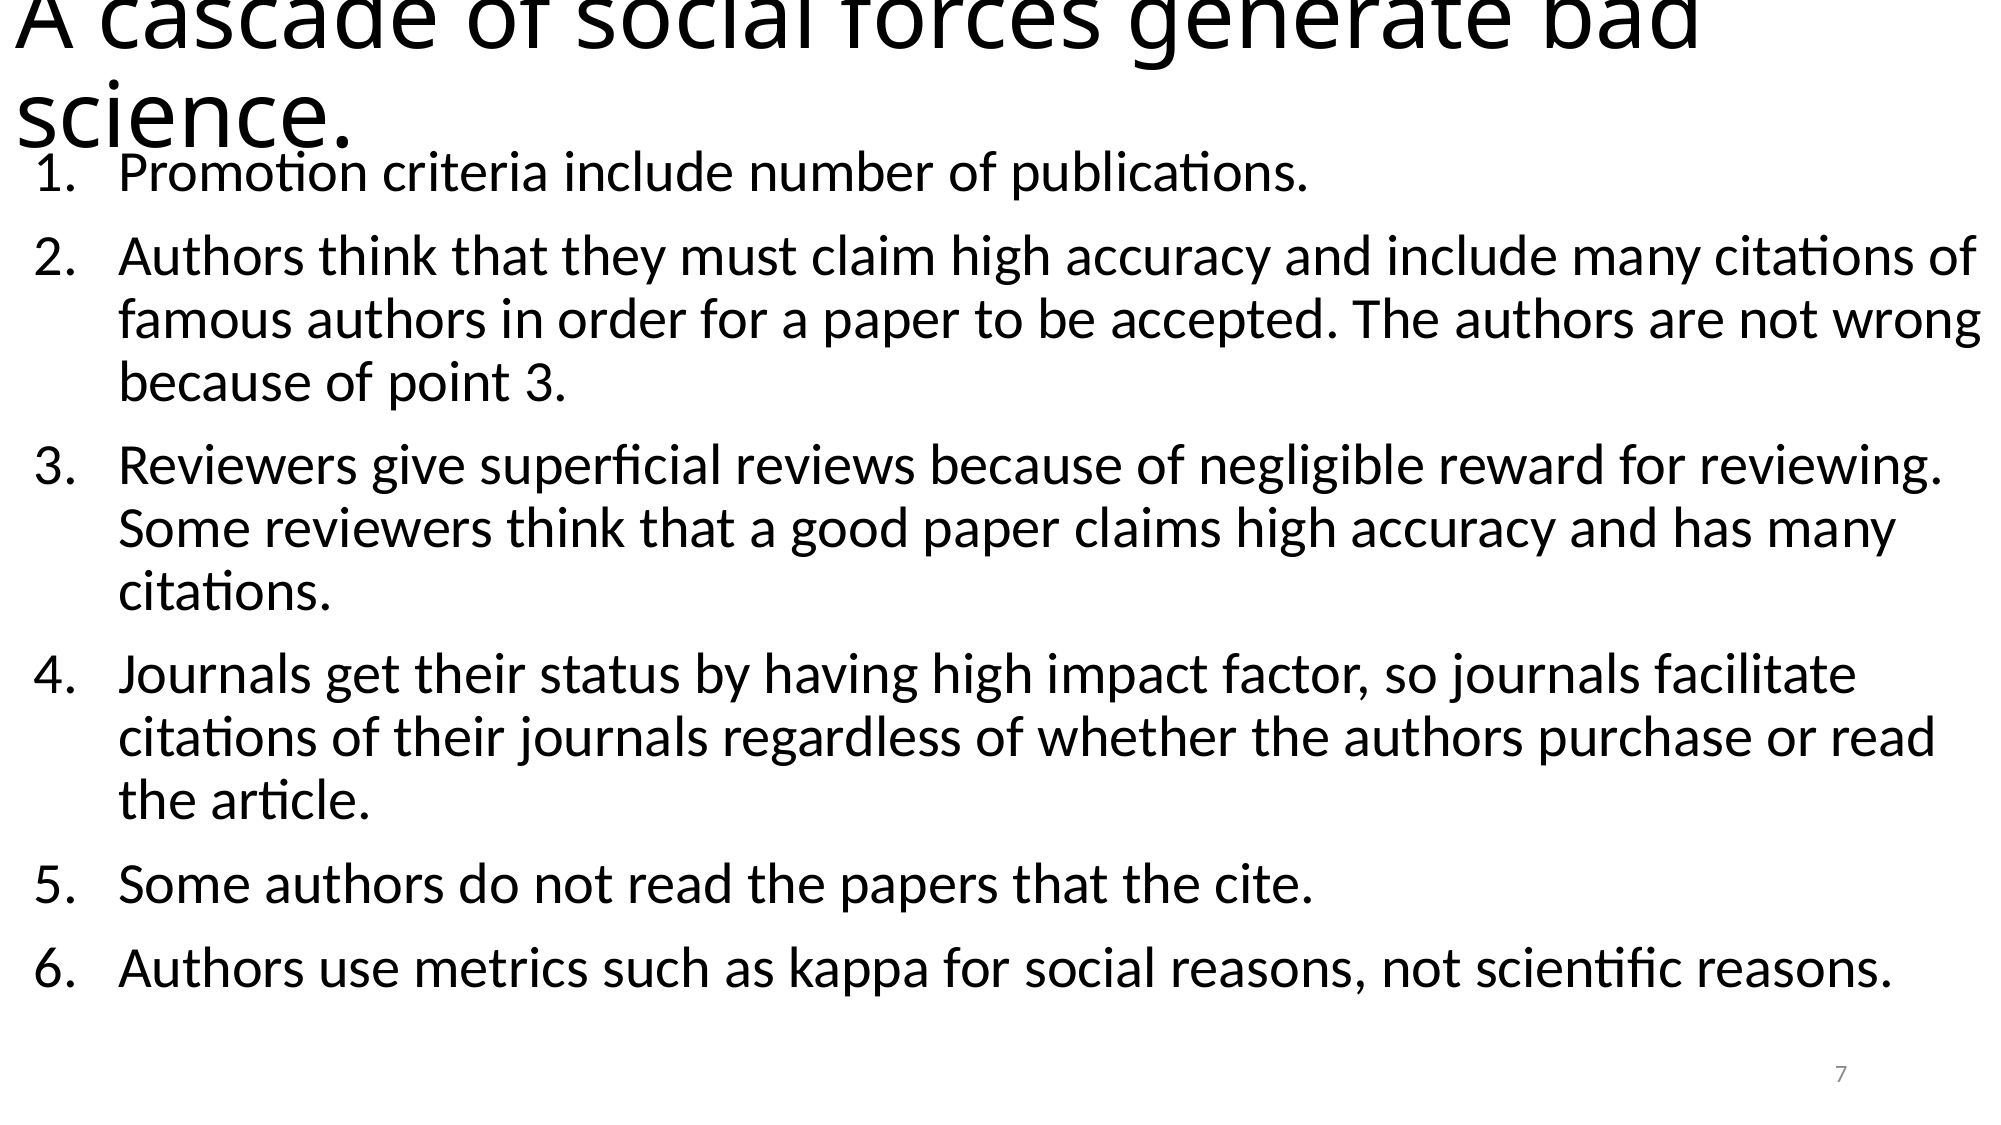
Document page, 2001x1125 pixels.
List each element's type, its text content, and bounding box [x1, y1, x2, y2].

list Promotion criteria include number of publications. Authors think that they must claim high accuracy and include many citations of famous authors in order for a paper to be accepted. The authors are not wrong because of point 3. Reviewers give superficial reviews because of negligible reward for reviewing. Some reviewers think that a good paper claims high accuracy and has many citations. Journals get their status by having high impact factor, so journals facilitate citations of their journals regardless of whether the authors purchase or read the article. Some authors do not read the papers that the cite. Authors use metrics such as kappa for social reasons, not scientific reasons. [0, 133, 2000, 1103]
title A cascade of social forces generate bad science. [0, 1, 2000, 133]
slide_number 7 [1412, 1042, 1863, 1103]
